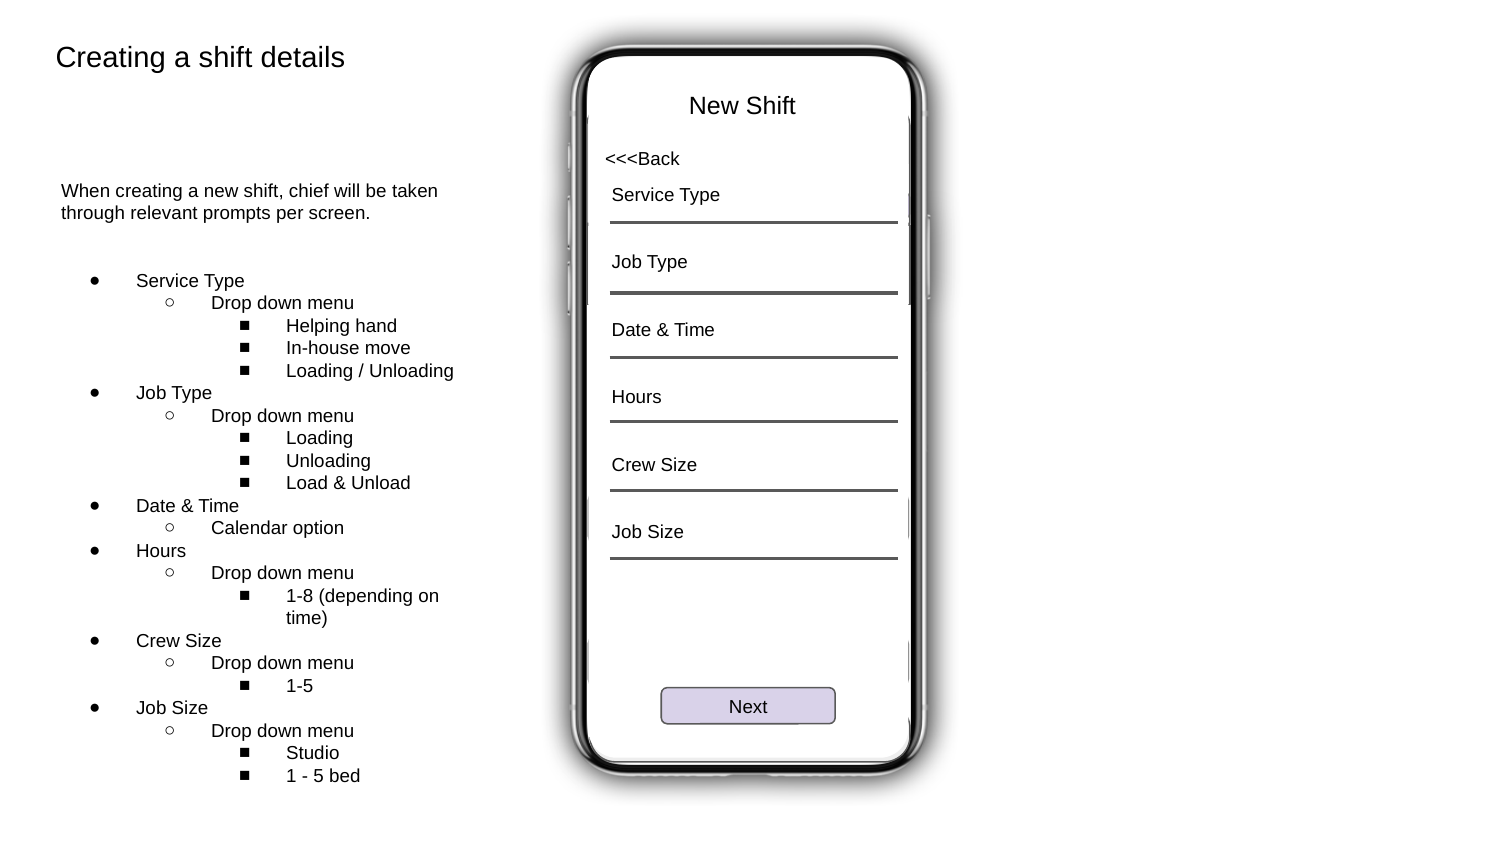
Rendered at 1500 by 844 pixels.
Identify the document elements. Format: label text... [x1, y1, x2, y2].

text_box When creating a new shift, chief will be taken through relevant prompts per screen. Service Type Drop down menu Helping hand In-house move Loading / Unloading Job Type Drop down menu Loading Unloading Load & Unload Date & Time Calendar option Hours Drop down menu 1-8 (depending on time) Crew Size Drop down menu 1-5 Job Size Drop down menu Studio 1 - 5 bed [46, 163, 481, 789]
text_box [589, 702, 911, 763]
picture [537, 13, 963, 808]
text_box Creating a shift details [40, 23, 439, 145]
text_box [588, 491, 909, 545]
